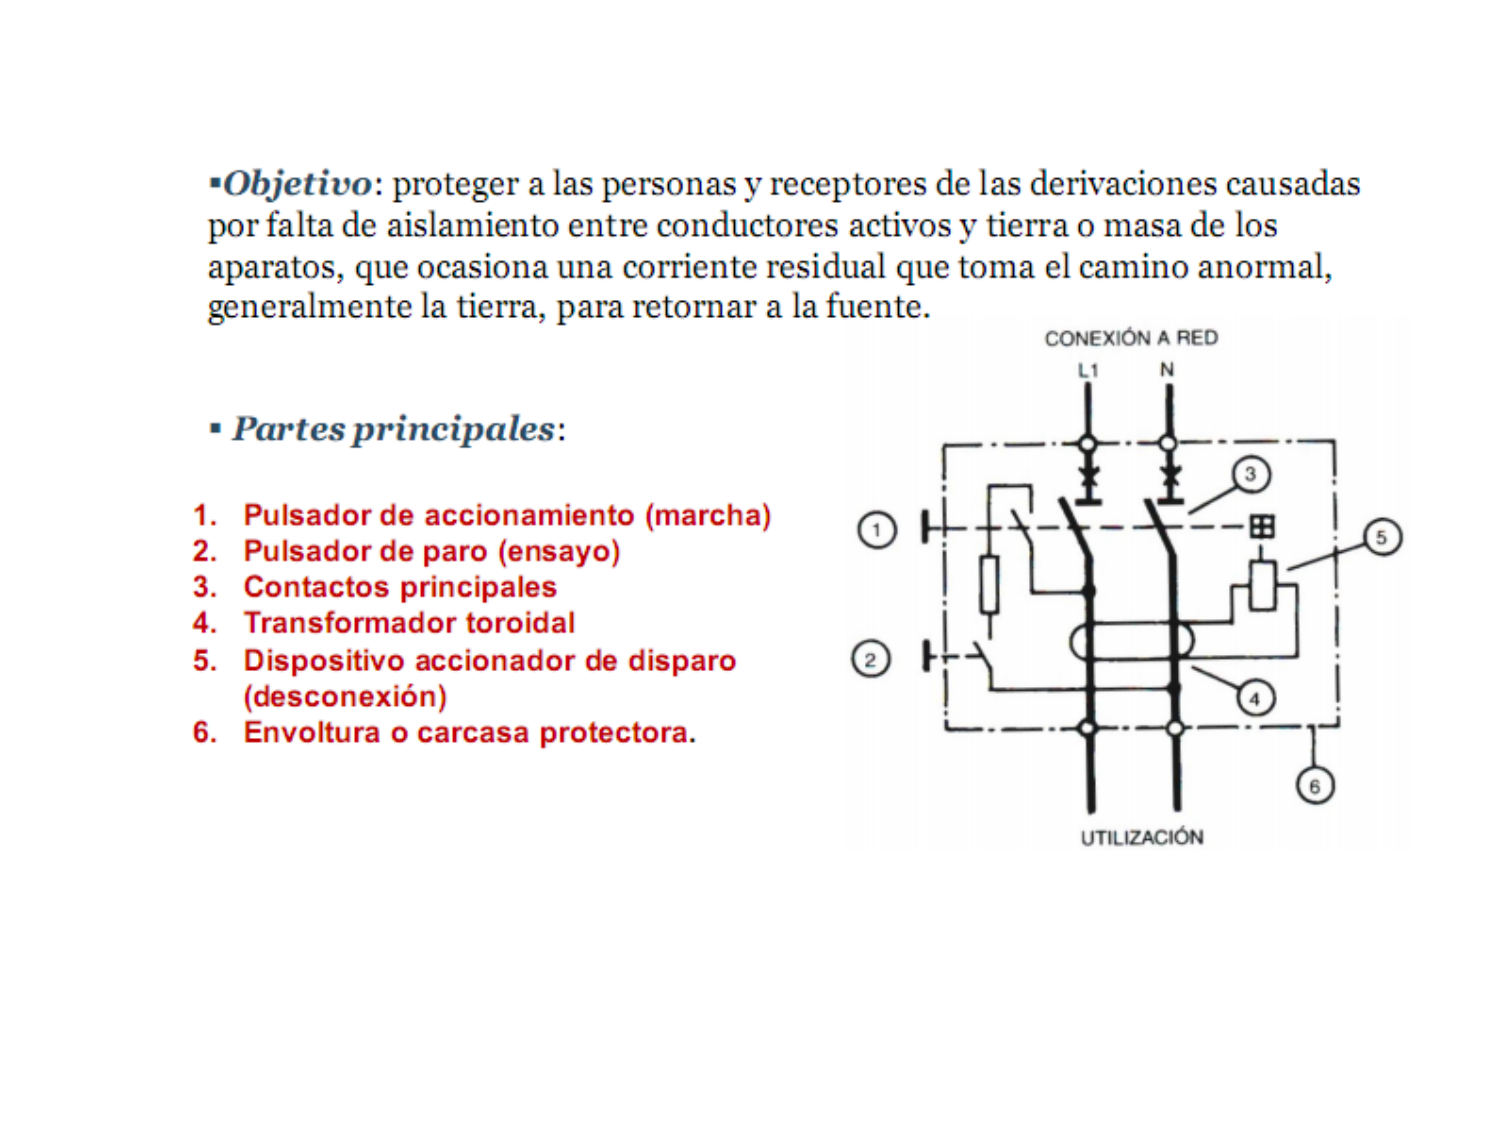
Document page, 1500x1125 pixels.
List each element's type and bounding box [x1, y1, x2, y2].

picture [76, 148, 1424, 856]
